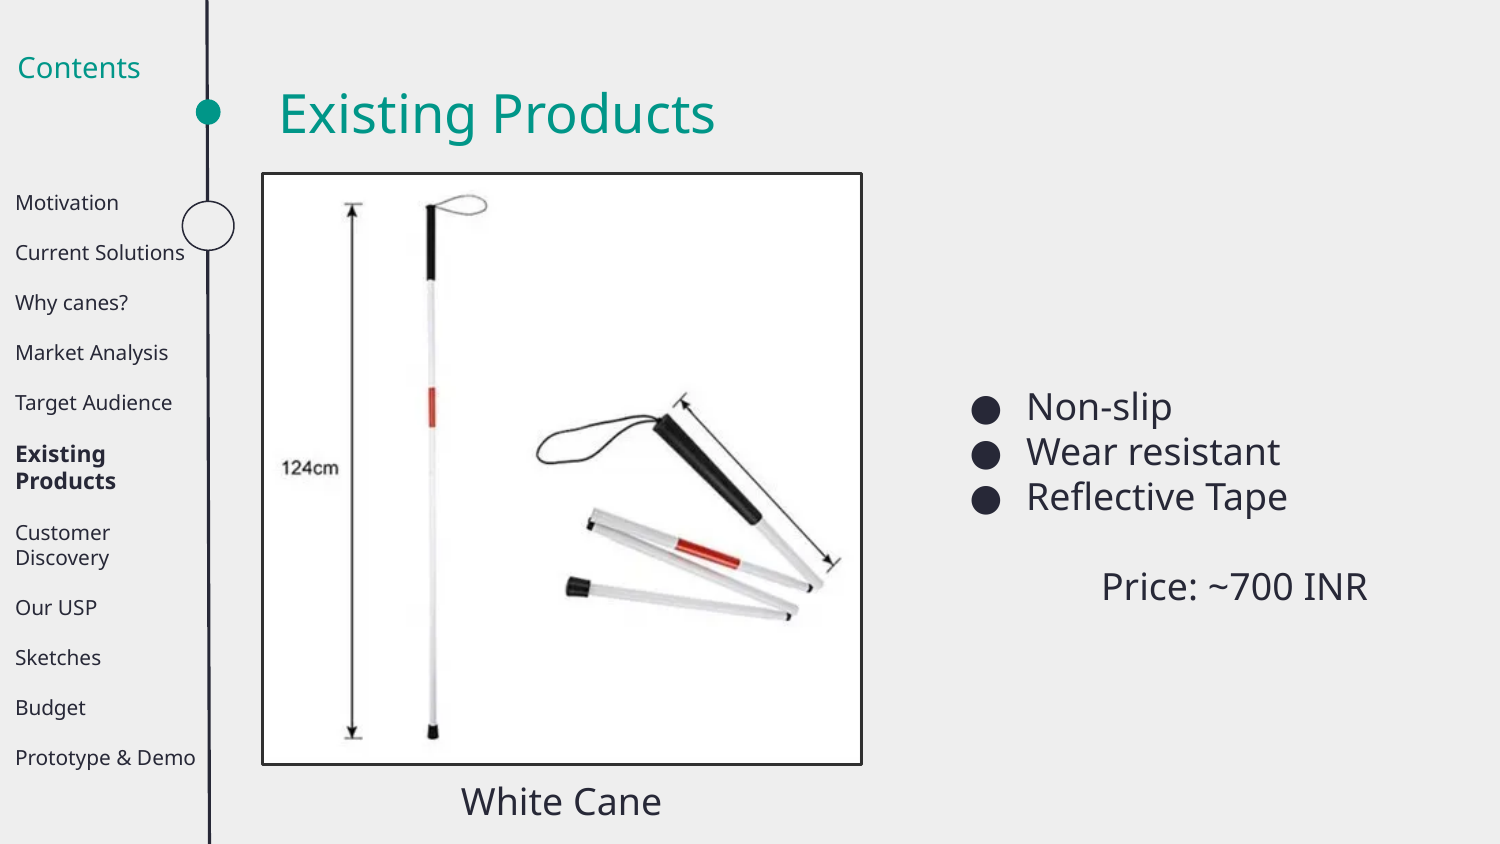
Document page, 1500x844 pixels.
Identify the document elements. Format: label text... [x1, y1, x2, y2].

text_box [214, 101, 220, 123]
text_box Contents [2, 34, 201, 100]
text_box Motivation Current Solutions Why canes? Market Analysis Target Audience Existing Products Customer Discovery Our USP Sketches Budget Prototype & Demo [0, 174, 201, 785]
text_box Motivation Current Solutions Why canes? Market Analysis Target Audience Existing Products Customer Discovery Our USP Sketches Budget Prototype & Demo [214, 174, 225, 785]
text_box White Cane [315, 771, 808, 839]
text_box Non-slip Wear resistant Reflective Tape Price: ~700 INR [935, 368, 1442, 623]
text_box [225, 207, 234, 245]
text_box [196, 102, 201, 122]
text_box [206, 0, 210, 844]
text_box Existing Products [263, 63, 1442, 159]
picture [263, 175, 860, 763]
